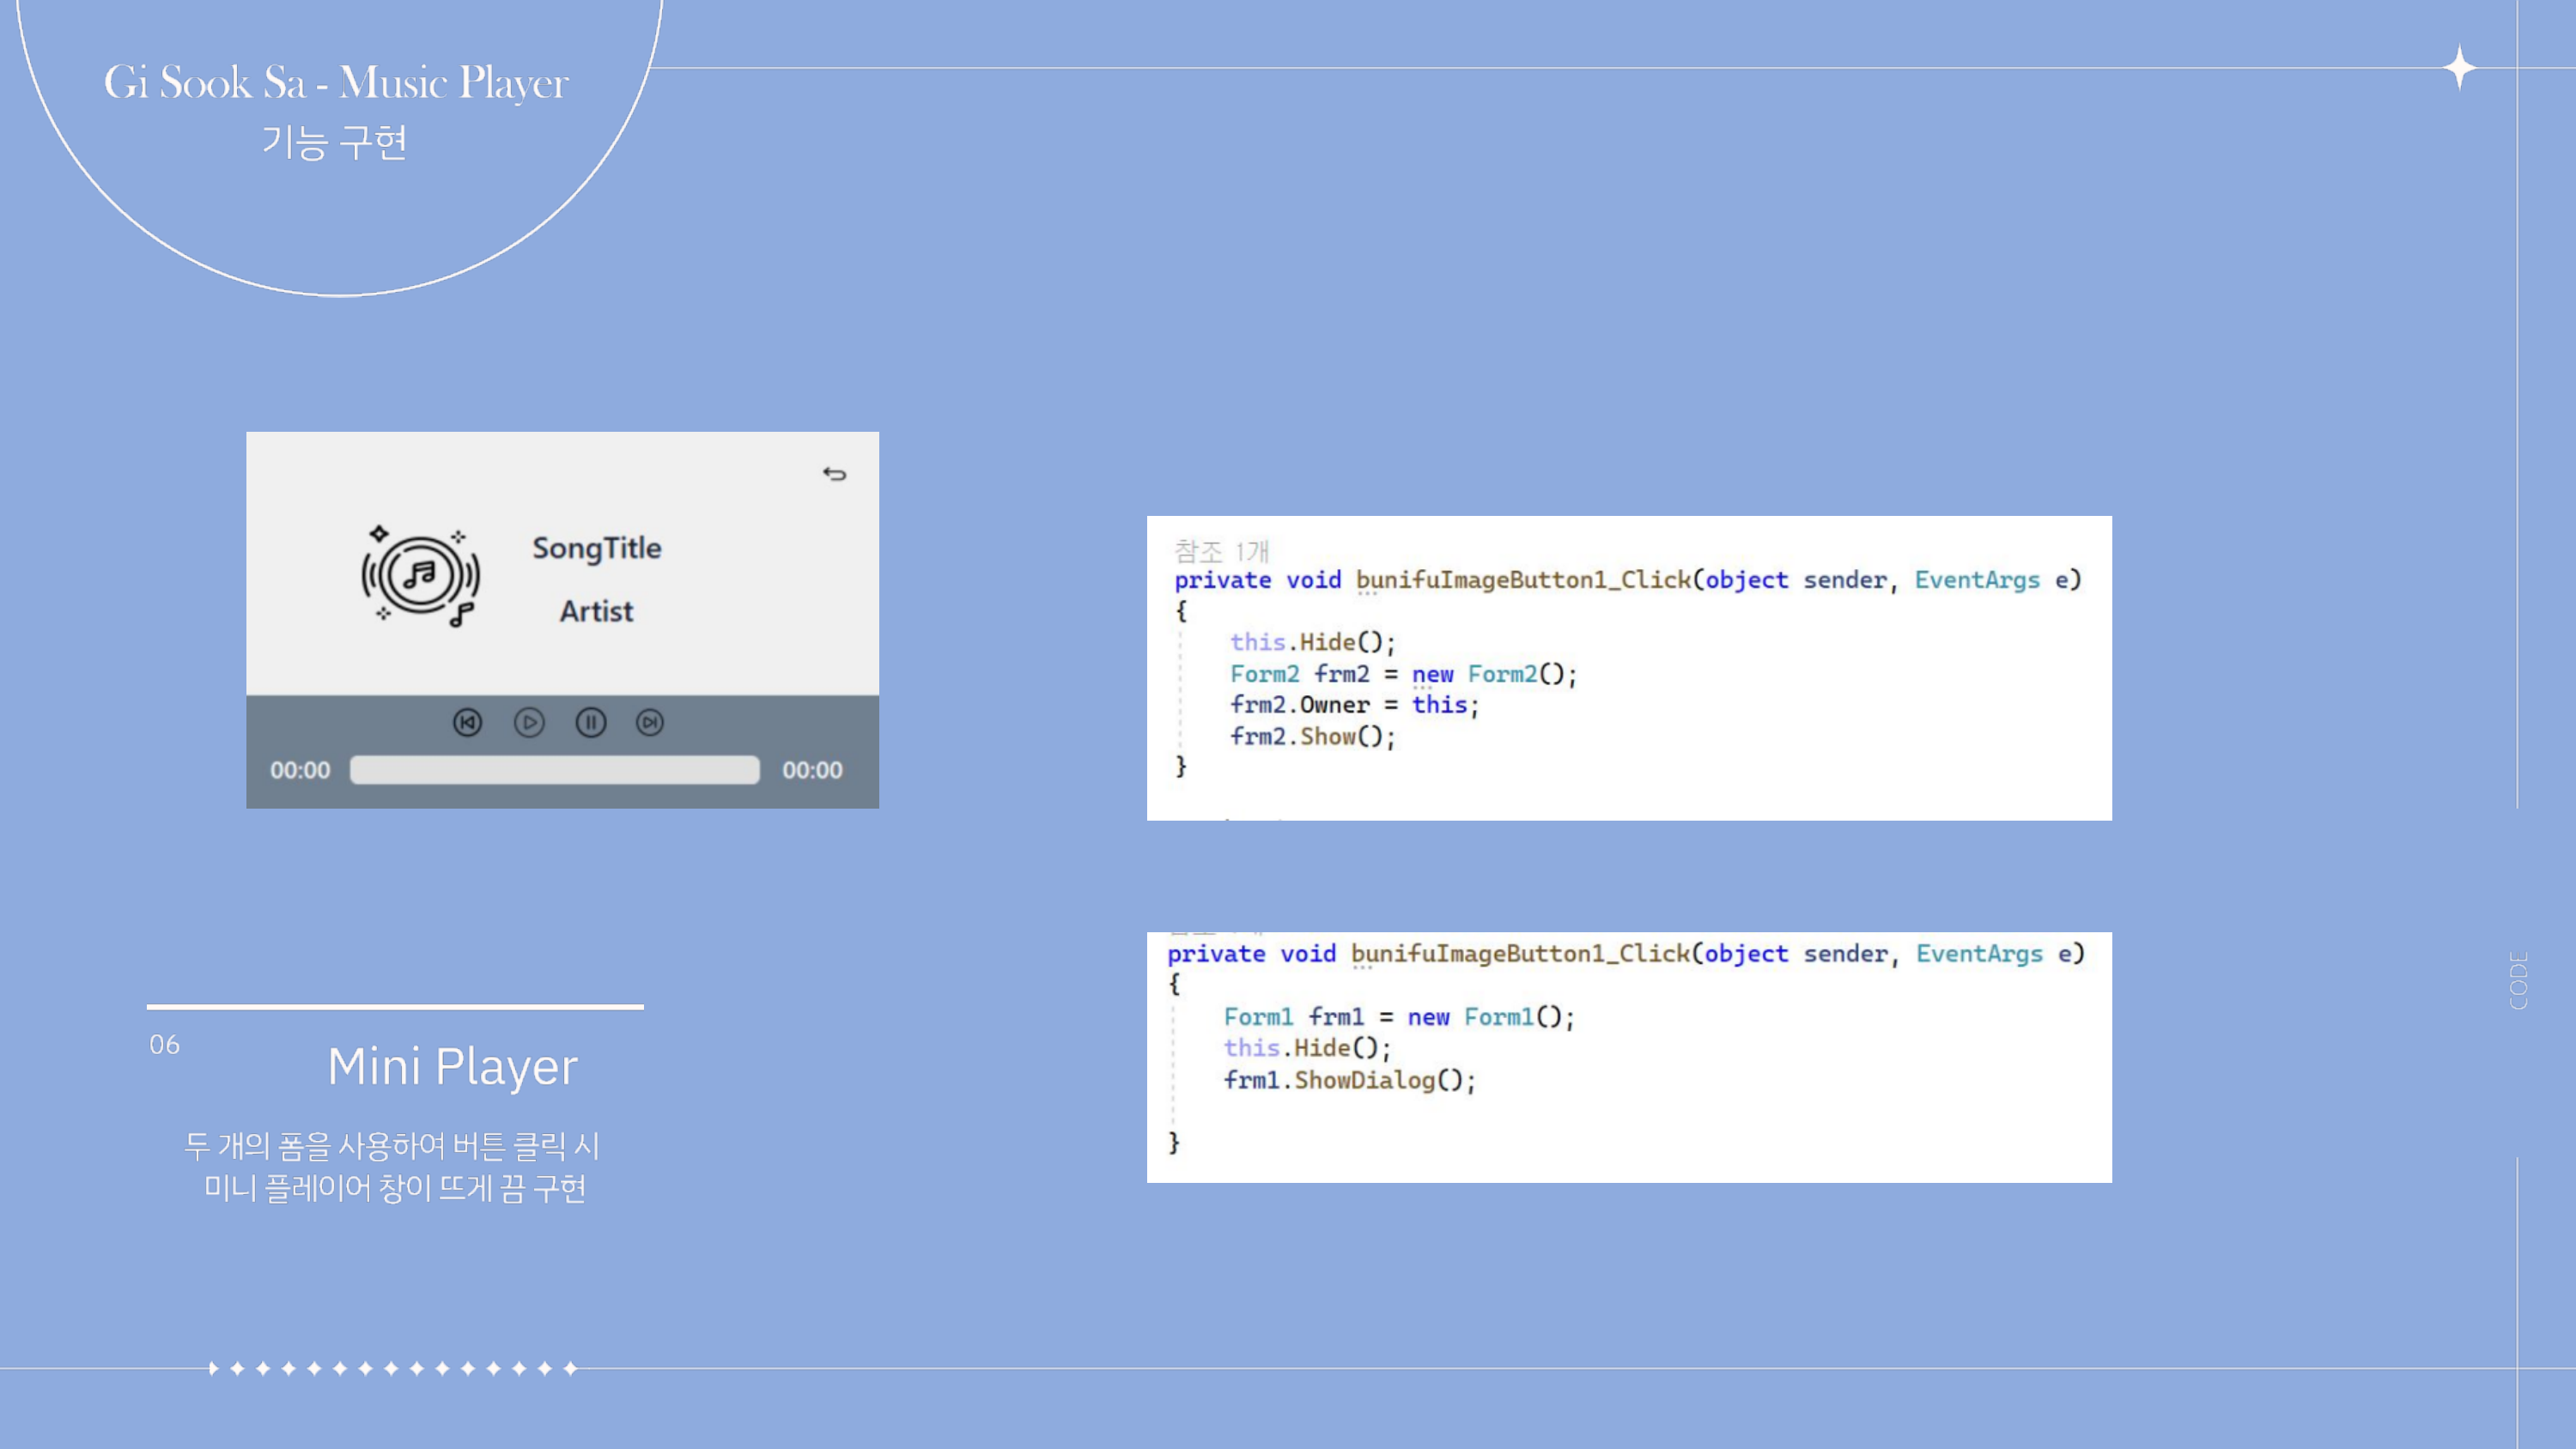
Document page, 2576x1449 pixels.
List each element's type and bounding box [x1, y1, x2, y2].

text_box [593, 1366, 2576, 1373]
text_box [648, 65, 2437, 71]
picture [2515, 408, 2519, 808]
text_box [0, 1366, 211, 1373]
picture [2515, 71, 2519, 401]
picture [2515, 1282, 2519, 1366]
text_box [1146, 516, 2112, 822]
picture [57, 1009, 687, 1243]
text_box [2304, 1367, 2576, 1374]
text_box [2441, 41, 2479, 93]
text_box [2112, 401, 2576, 408]
text_box [210, 1361, 590, 1378]
picture [2515, 1374, 2519, 1449]
text_box [1146, 932, 2112, 1183]
picture [141, 1018, 206, 1088]
text_box [146, 995, 645, 1021]
text_box [15, 0, 666, 299]
picture [2282, 797, 2576, 1282]
text_box [2482, 65, 2576, 71]
picture [2515, 1, 2519, 65]
picture [88, 35, 612, 210]
text_box [246, 432, 879, 809]
